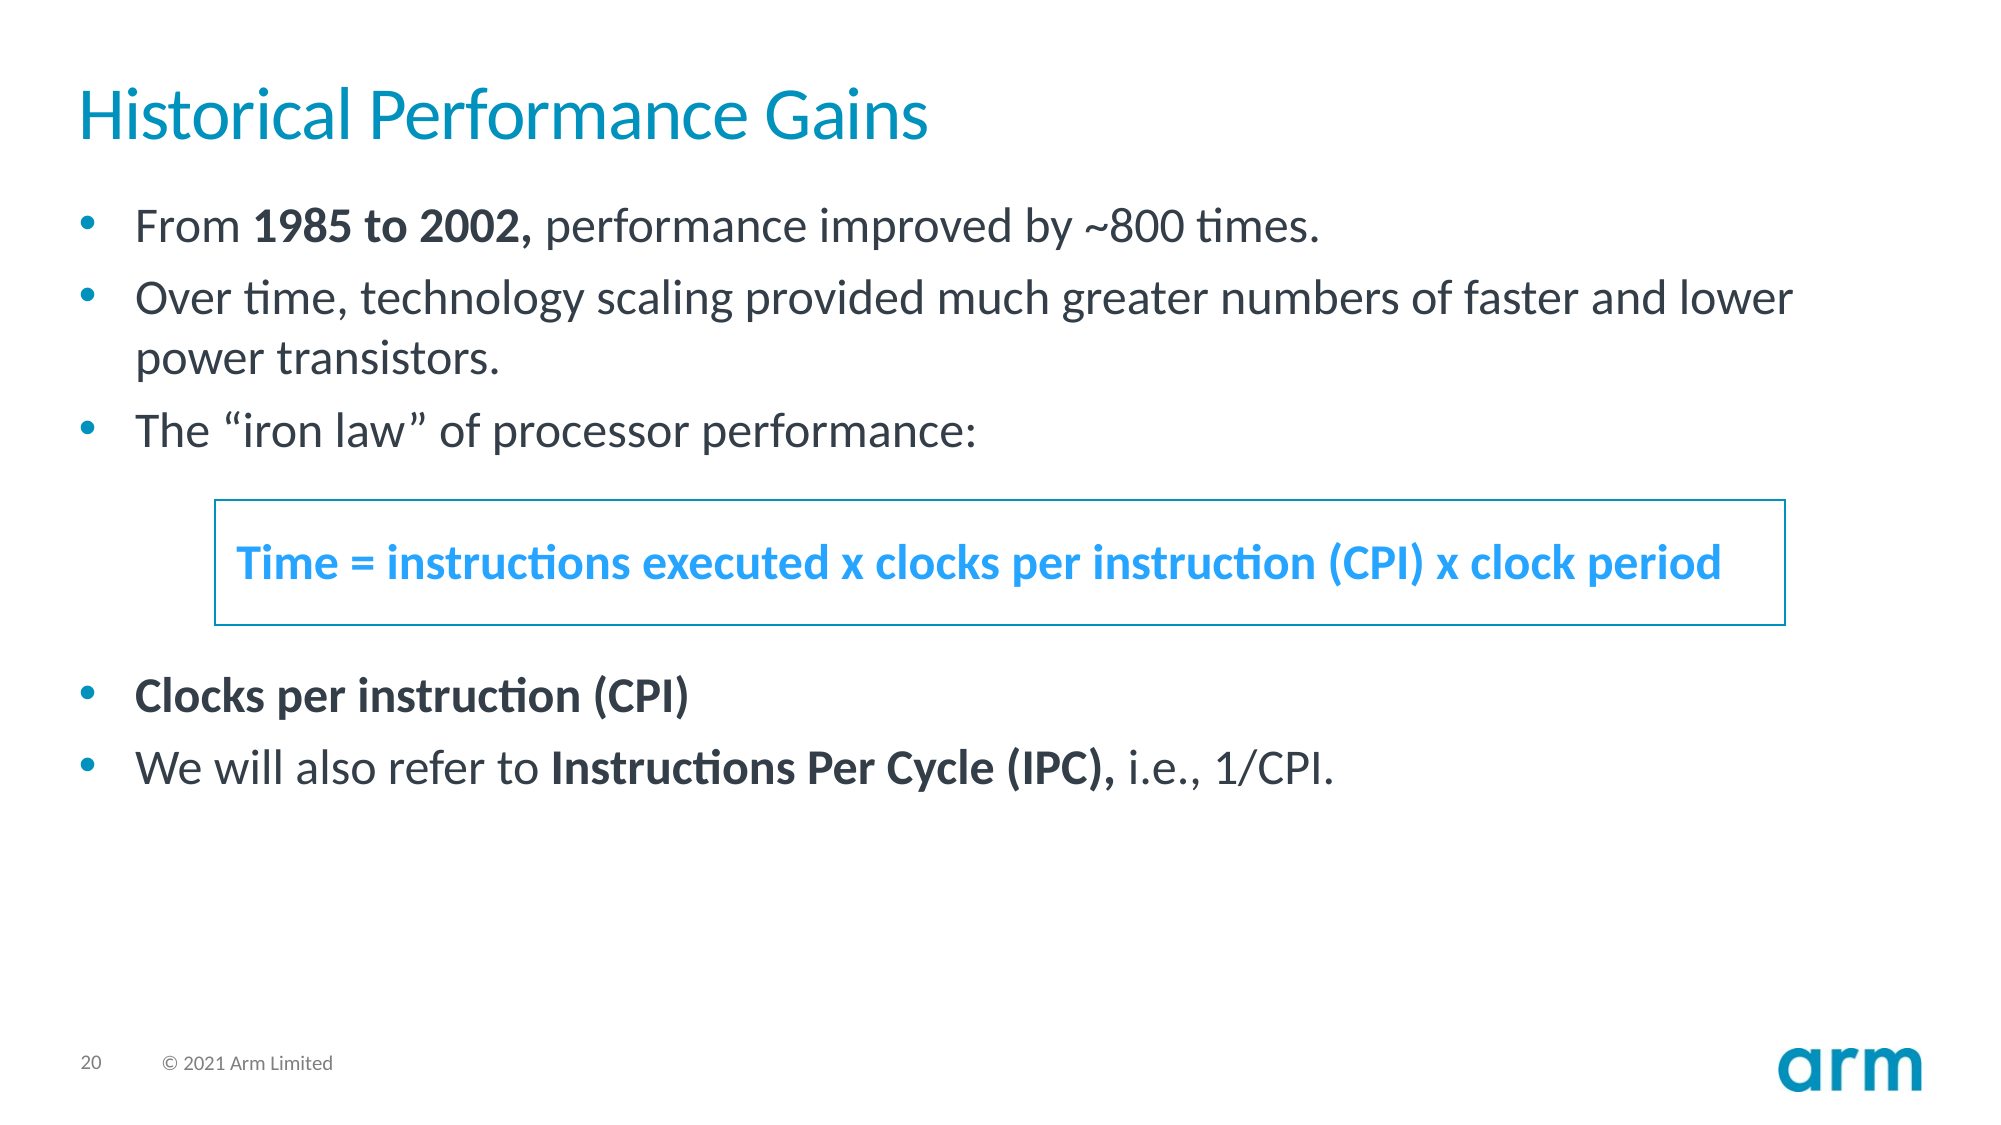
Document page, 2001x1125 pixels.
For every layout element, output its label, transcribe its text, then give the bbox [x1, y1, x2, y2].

list From 1985 to 2002, performance improved by ~800 times. Over time, technology scaling provided much greater numbers of faster and lower power transistors. The “iron law” of processor performance: Time = instructions executed x clocks per instruction (CPI) x clock period Clocks per instruction (CPI) We will also refer to Instructions Per Cycle (IPC), i.e., 1/CPI. [78, 192, 1922, 1004]
title Historical Performance Gains [78, 78, 1922, 186]
text_box [214, 499, 1786, 626]
picture [1778, 1048, 1794, 1067]
picture [1911, 1048, 1922, 1062]
picture [1788, 1056, 1812, 1083]
picture [1889, 1048, 1903, 1053]
picture [1778, 1072, 1794, 1092]
picture [1803, 1048, 1922, 1092]
